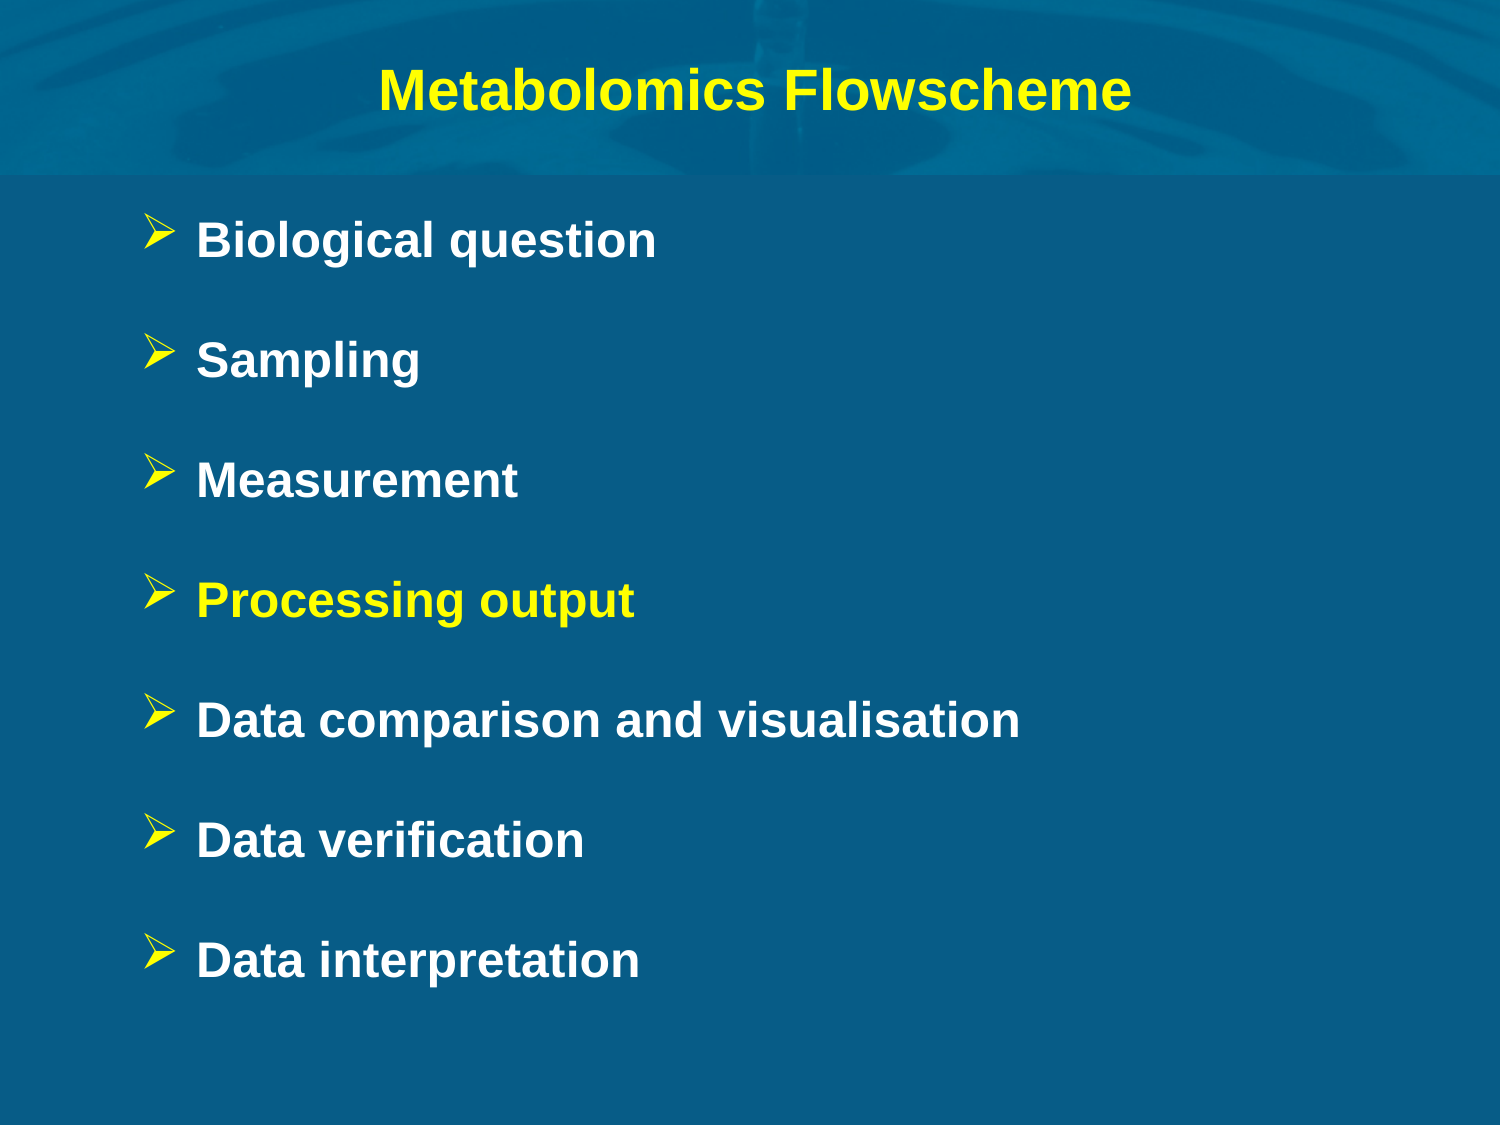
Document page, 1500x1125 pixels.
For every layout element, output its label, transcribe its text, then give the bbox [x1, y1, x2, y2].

title Metabolomics Flowscheme [125, 24, 1388, 150]
list Biological question Sampling Measurement Processing output Data comparison and visualisation Data verification Data interpretation [125, 200, 1400, 1025]
